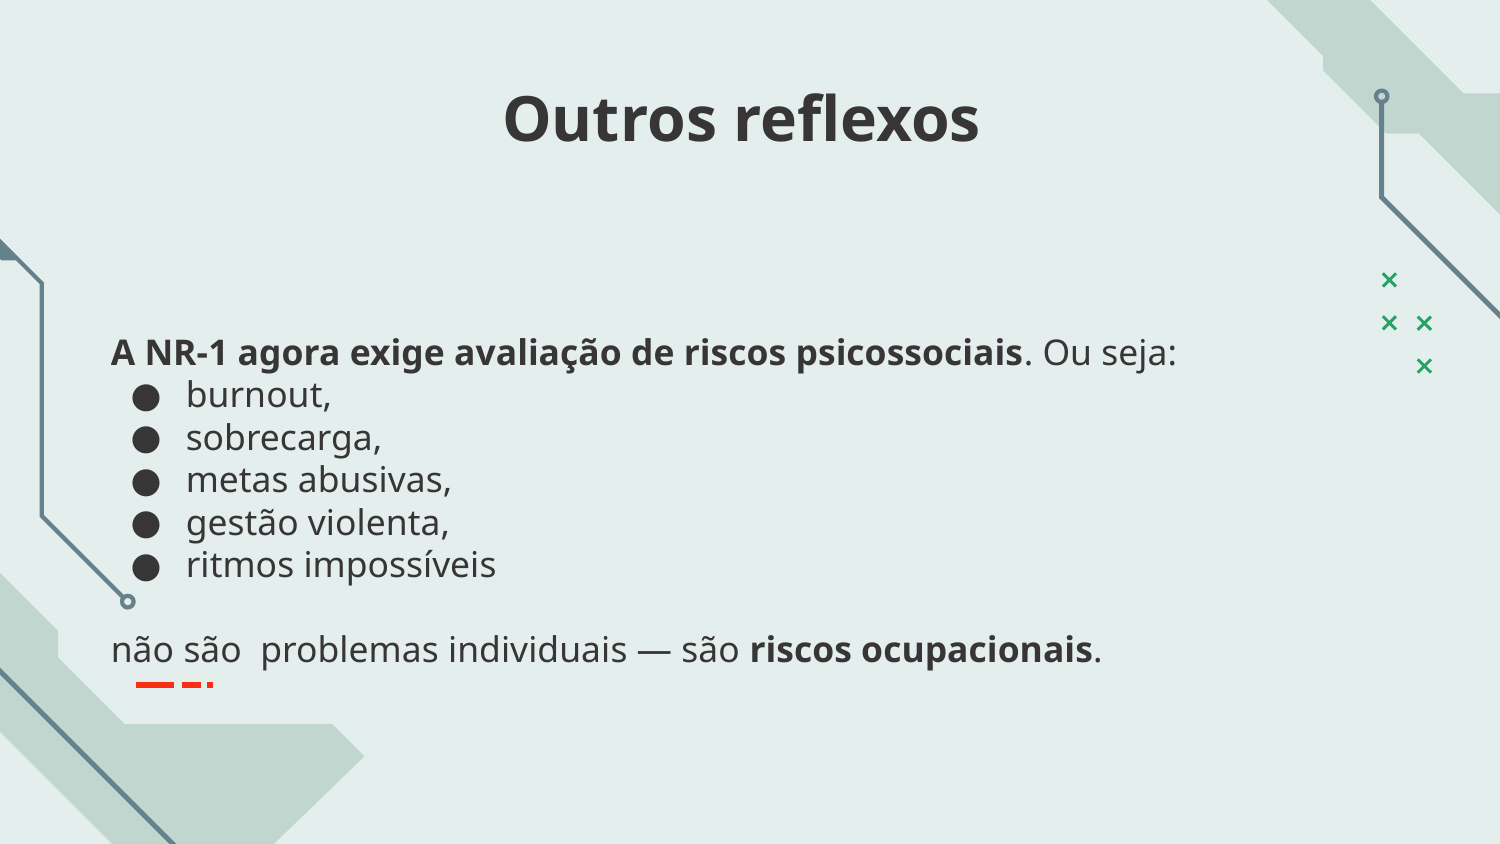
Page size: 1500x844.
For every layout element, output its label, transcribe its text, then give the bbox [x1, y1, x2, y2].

title Outros reflexos [118, 63, 1382, 161]
text_box A NR-1 agora exige avaliação de riscos psicossociais. Ou seja: burnout, sobrecarga, metas abusivas, gestão violenta, ritmos impossíveis não são problemas individuais — são riscos ocupacionais. [95, 229, 1425, 652]
